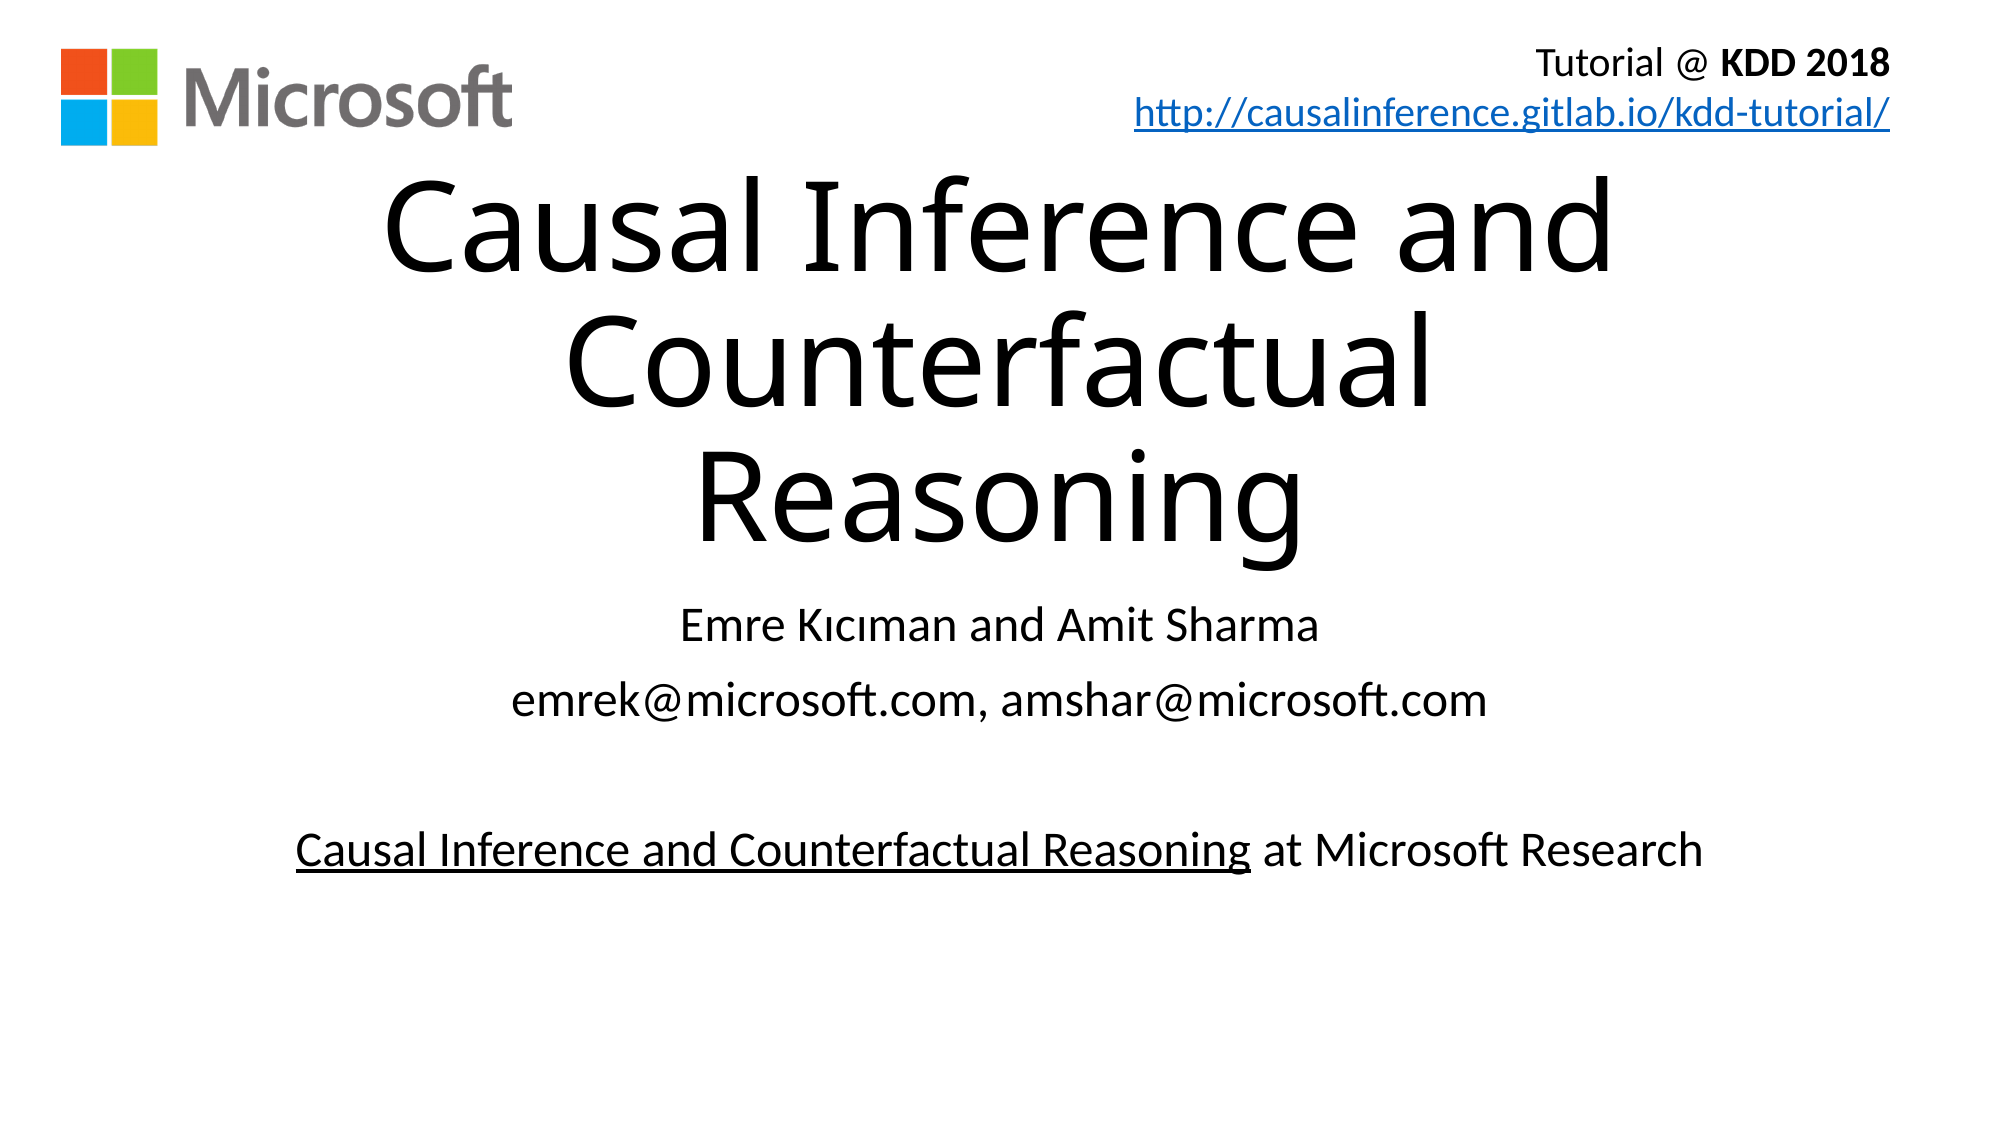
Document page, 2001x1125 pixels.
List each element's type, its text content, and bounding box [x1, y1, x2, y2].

subtitle Emre Kıcıman and Amit Sharma emrek@microsoft.com, amshar@microsoft.com Causal Inference and Counterfactual Reasoning at Microsoft Research [249, 590, 1750, 996]
picture [61, 0, 512, 210]
title Causal Inference and Counterfactual Reasoning [249, 184, 1750, 576]
text_box Tutorial @ KDD 2018 http://causalinference.gitlab.io/kdd-tutorial/ [1062, 27, 1906, 143]
